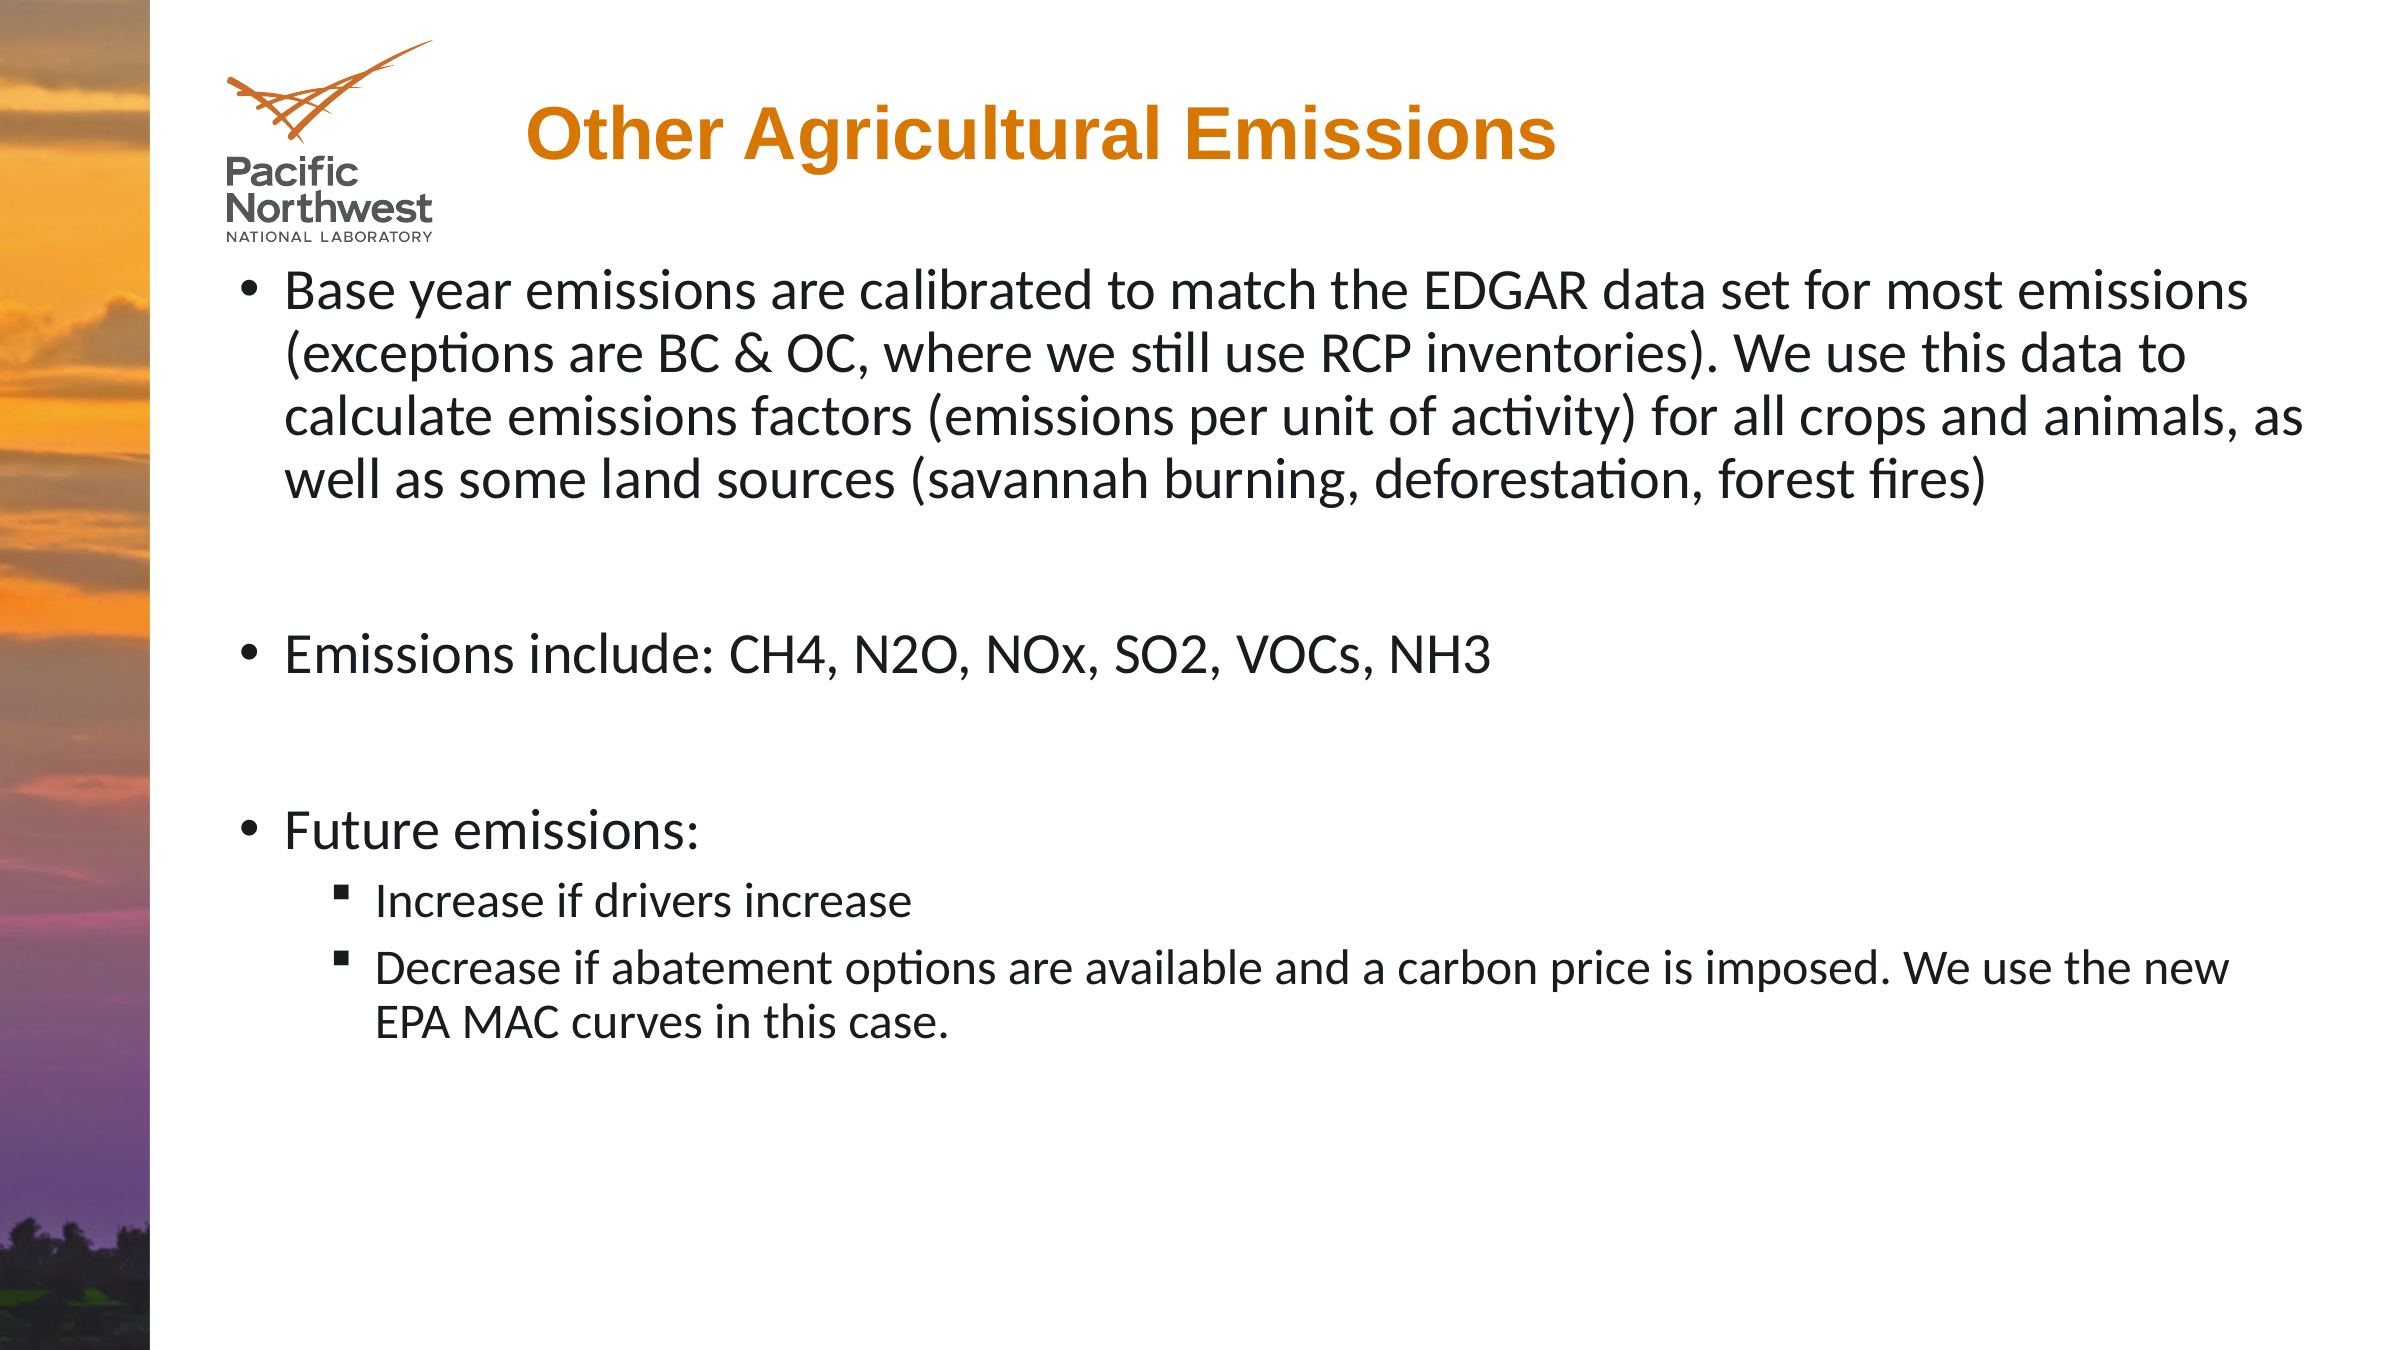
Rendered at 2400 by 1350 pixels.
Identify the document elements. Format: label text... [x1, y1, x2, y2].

title Other Agricultural Emissions [525, 44, 2325, 184]
list Base year emissions are calibrated to match the EDGAR data set for most emissions (exceptions are BC & OC, where we still use RCP inventories). We use this data to calculate emissions factors (emissions per unit of activity) for all crops and animals, as well as some land sources (savannah burning, deforestation, forest fires) Emissions include: CH4, N2O, NOx, SO2, VOCs, NH3 Future emissions: Increase if drivers increase Decrease if abatement options are available and a carbon price is imposed. We use the new EPA MAC curves in this case. [225, 252, 2325, 1238]
picture [225, 38, 435, 244]
picture [0, 0, 149, 1350]
